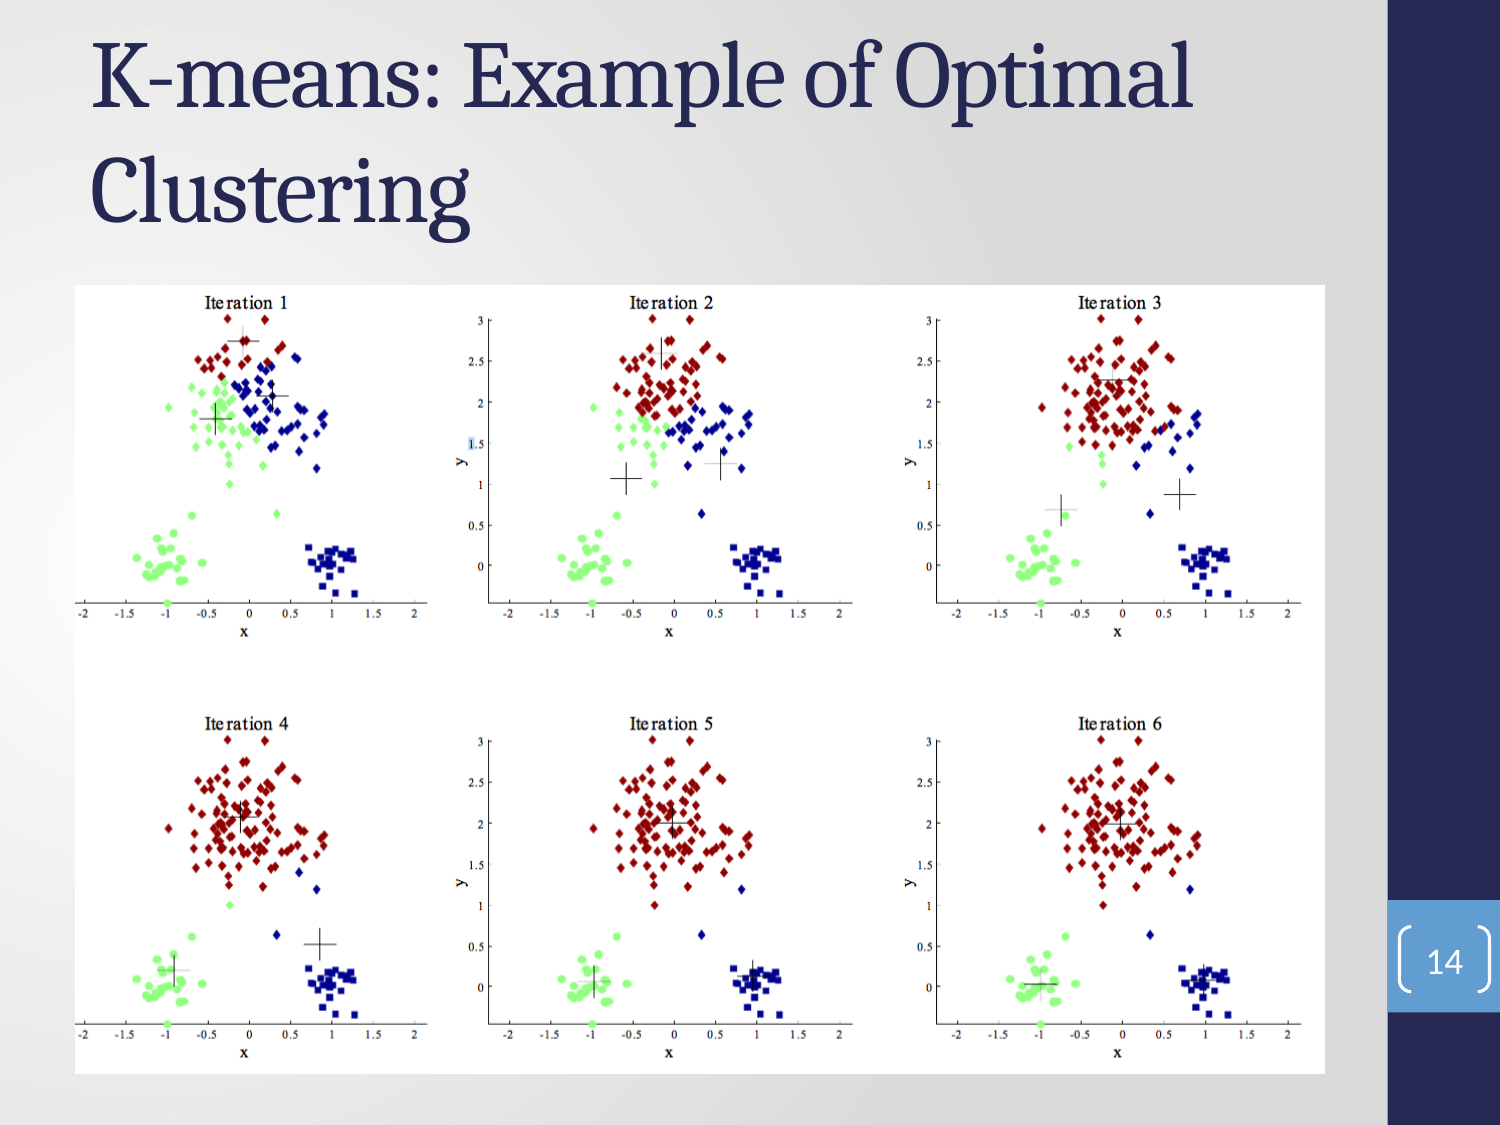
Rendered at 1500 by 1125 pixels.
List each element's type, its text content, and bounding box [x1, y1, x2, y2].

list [74, 285, 1326, 1074]
title K-means: Example of Optimal Clustering [75, 45, 1325, 209]
slide_number 14 [1397, 925, 1492, 994]
